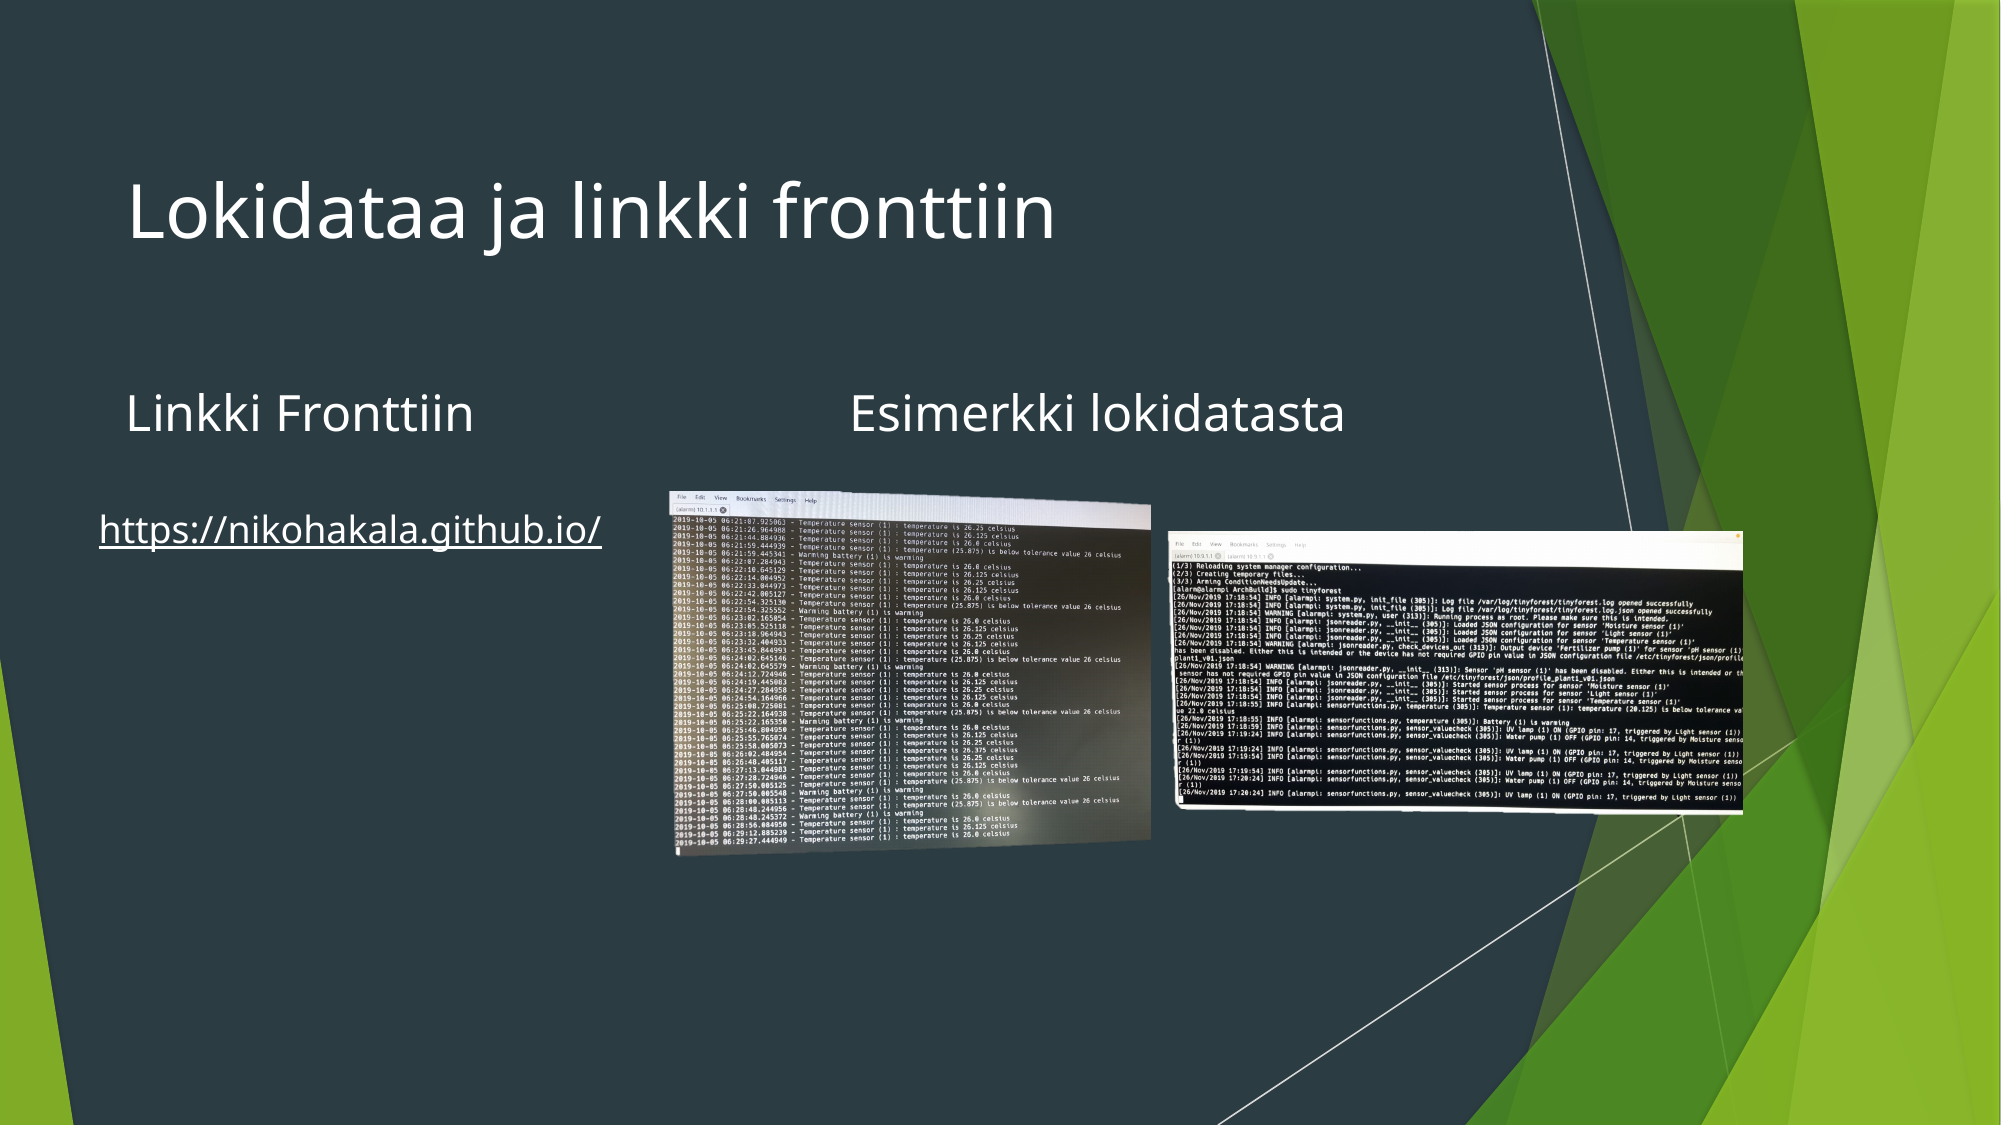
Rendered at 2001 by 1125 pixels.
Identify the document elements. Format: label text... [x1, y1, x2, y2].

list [1149, 530, 1743, 865]
picture [648, 491, 1151, 869]
title Lokidataa ja linkki fronttiin [111, 99, 1522, 317]
list Esimerkki lokidatasta [834, 354, 1522, 449]
list https://nikohakala.github.io/ [83, 414, 771, 648]
list Linkki Fronttiin [110, 354, 798, 449]
